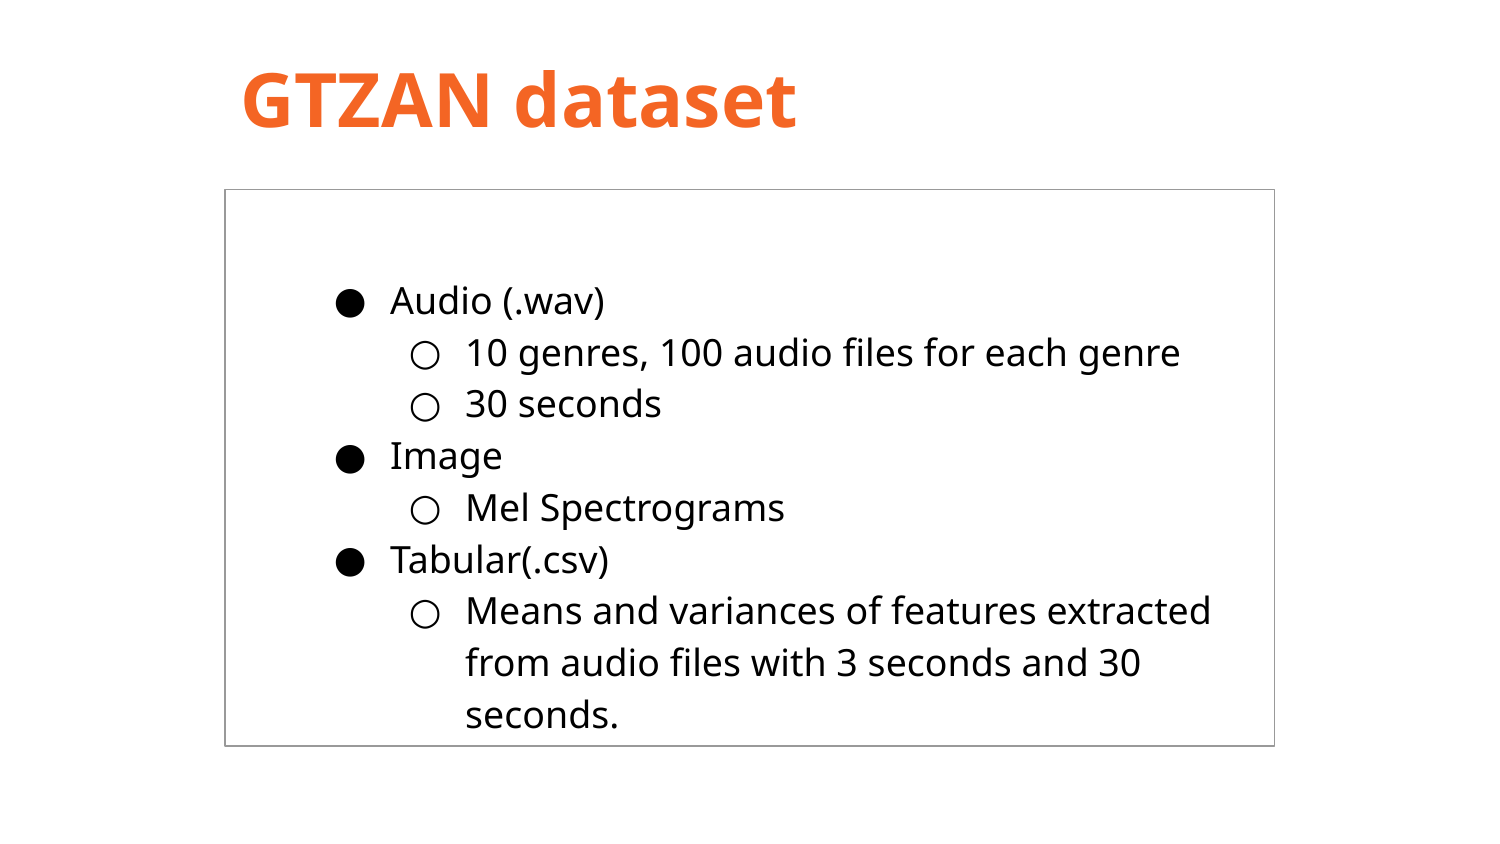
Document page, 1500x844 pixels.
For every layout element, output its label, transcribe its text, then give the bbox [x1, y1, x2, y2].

title GTZAN dataset [225, 37, 1500, 164]
title Audio (.wav) 10 genres, 100 audio files for each genre 30 seconds Image Mel Spectrograms Tabular(.csv) Means and variances of features extracted from audio files with 3 seconds and 30 seconds. [225, 189, 1275, 747]
